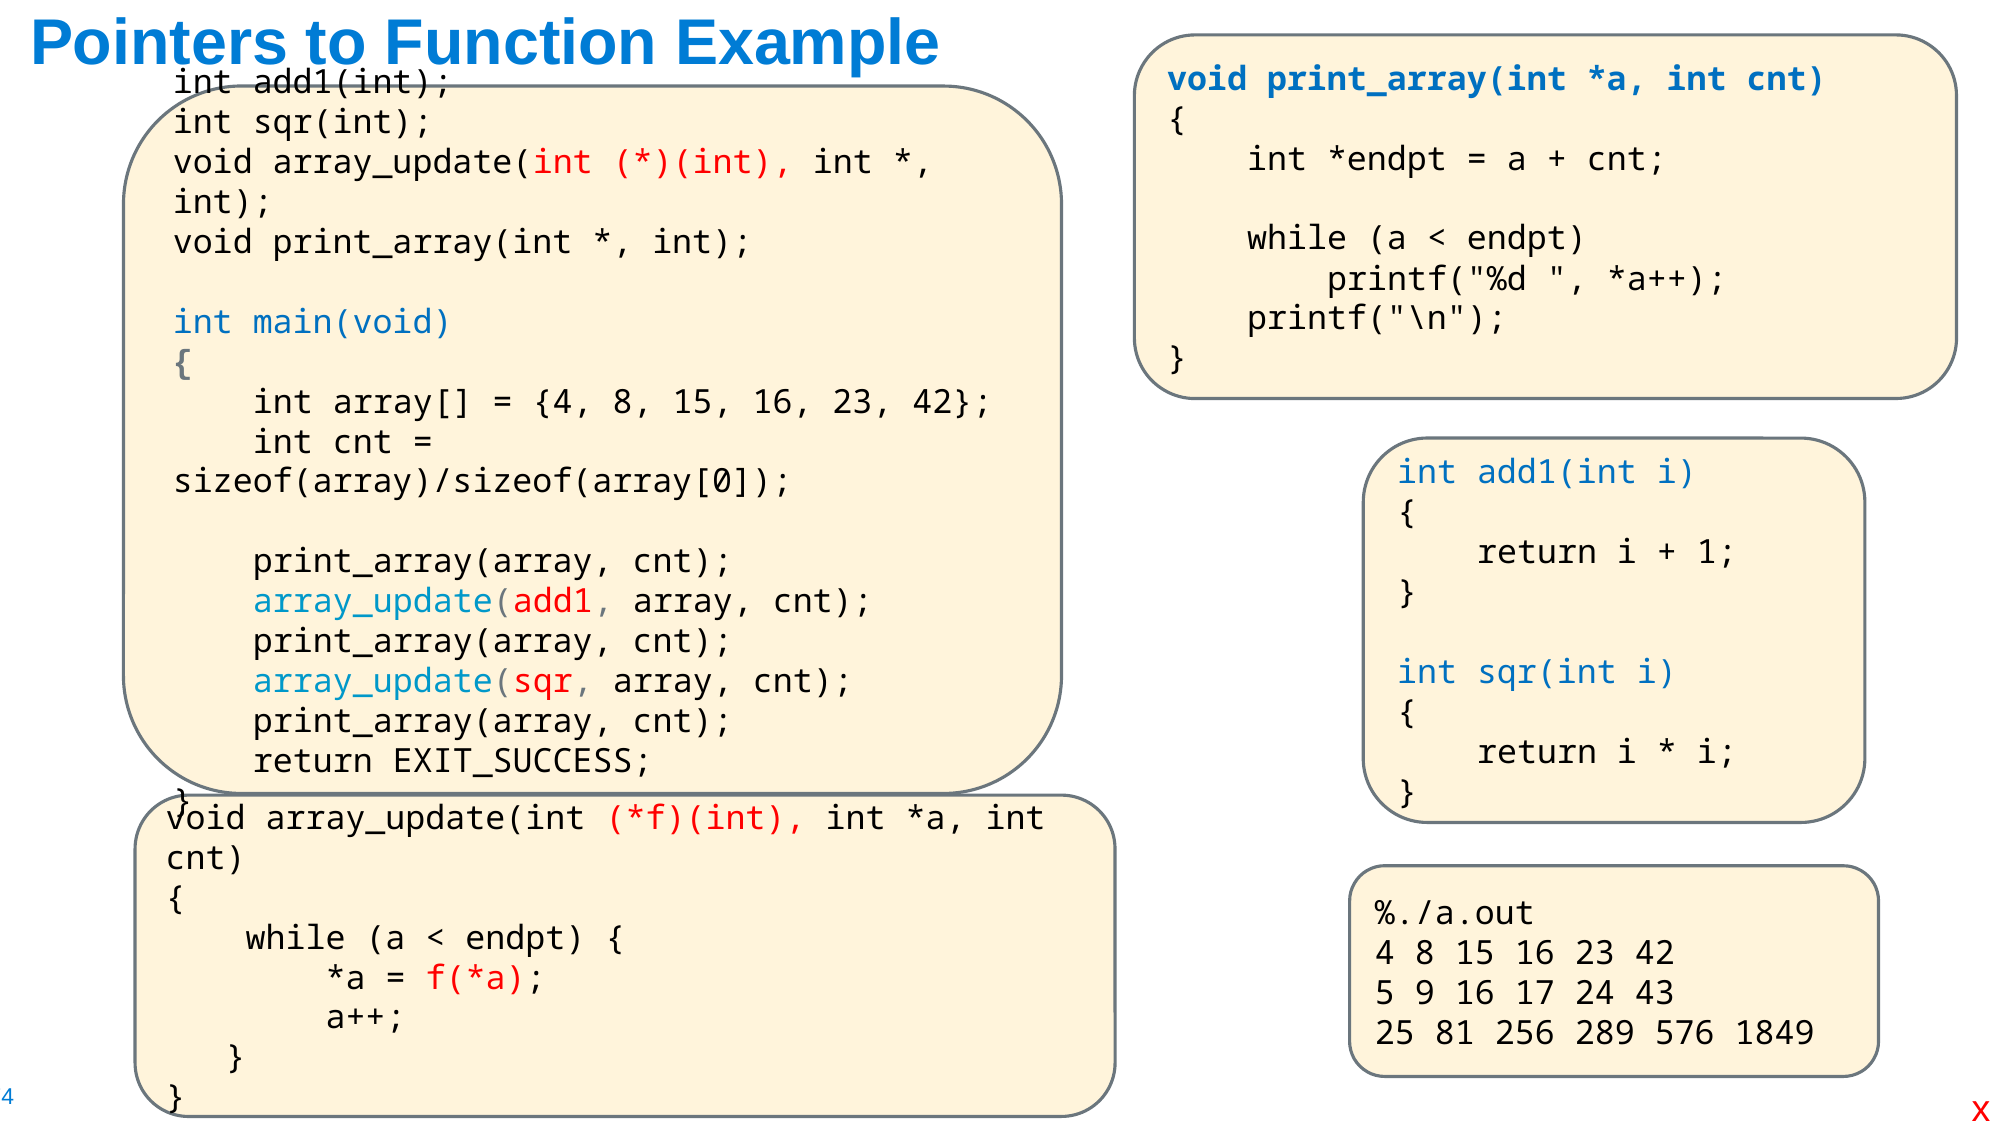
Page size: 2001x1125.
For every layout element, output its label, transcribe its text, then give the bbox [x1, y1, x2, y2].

text_box void print_array(int *a, int cnt) { int *endpt = a + cnt; while (a < endpt) printf("%d ", *a++); printf("\n"); } [1134, 34, 1957, 399]
text_box void array_update(int (*f)(int), int *a, int cnt) { while (a < endpt) { *a = f(*a); a++; } } [135, 795, 1116, 1117]
text_box int add1(int); int sqr(int); void array_update(int (*)(int), int *, int); void print_array(int *, int); int main(void) { int array[] = {4, 8, 15, 16, 23, 42}; int cnt = sizeof(array)/sizeof(array[0]); print_array(array, cnt); array_update(add1, array, cnt); print_array(array, cnt); array_update(sqr, array, cnt); print_array(array, cnt); return EXIT_SUCCESS; } [123, 85, 1062, 794]
text_box x [1956, 1076, 2000, 1125]
title Pointers to Function Example [15, 8, 1062, 86]
text_box %./a.out 4 8 15 16 23 42 5 9 16 17 24 43 25 81 256 289 576 1849 [1349, 865, 1879, 1077]
text_box int add1(int i) { return i + 1; } int sqr(int i) { return i * i; } [1363, 438, 1865, 823]
